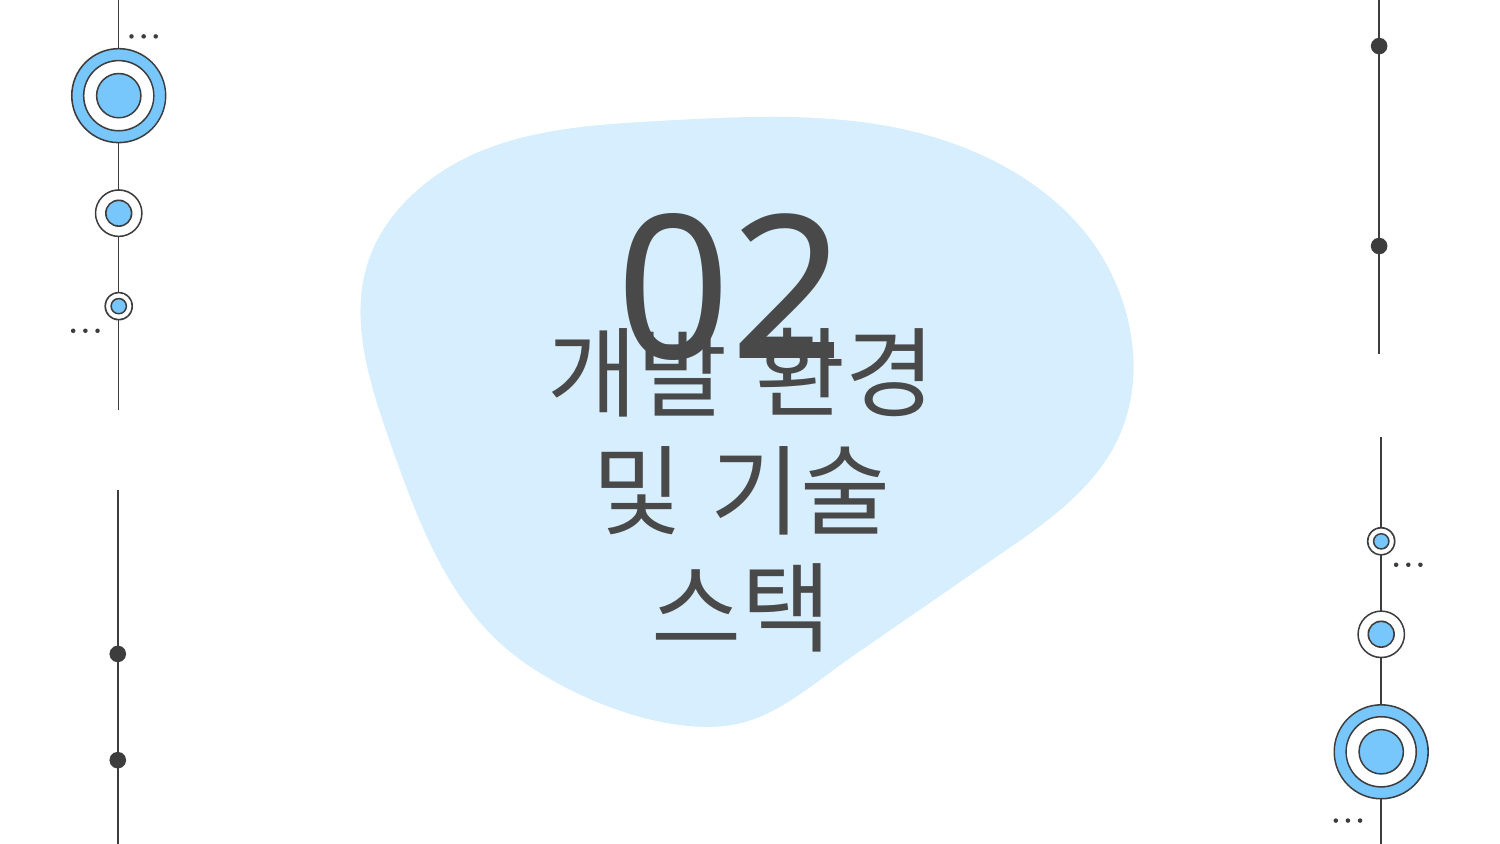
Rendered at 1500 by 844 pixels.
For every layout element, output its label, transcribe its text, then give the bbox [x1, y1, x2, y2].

title 개발 환경 및 기술 스택 [479, 421, 1005, 554]
title 02 [487, 190, 975, 366]
